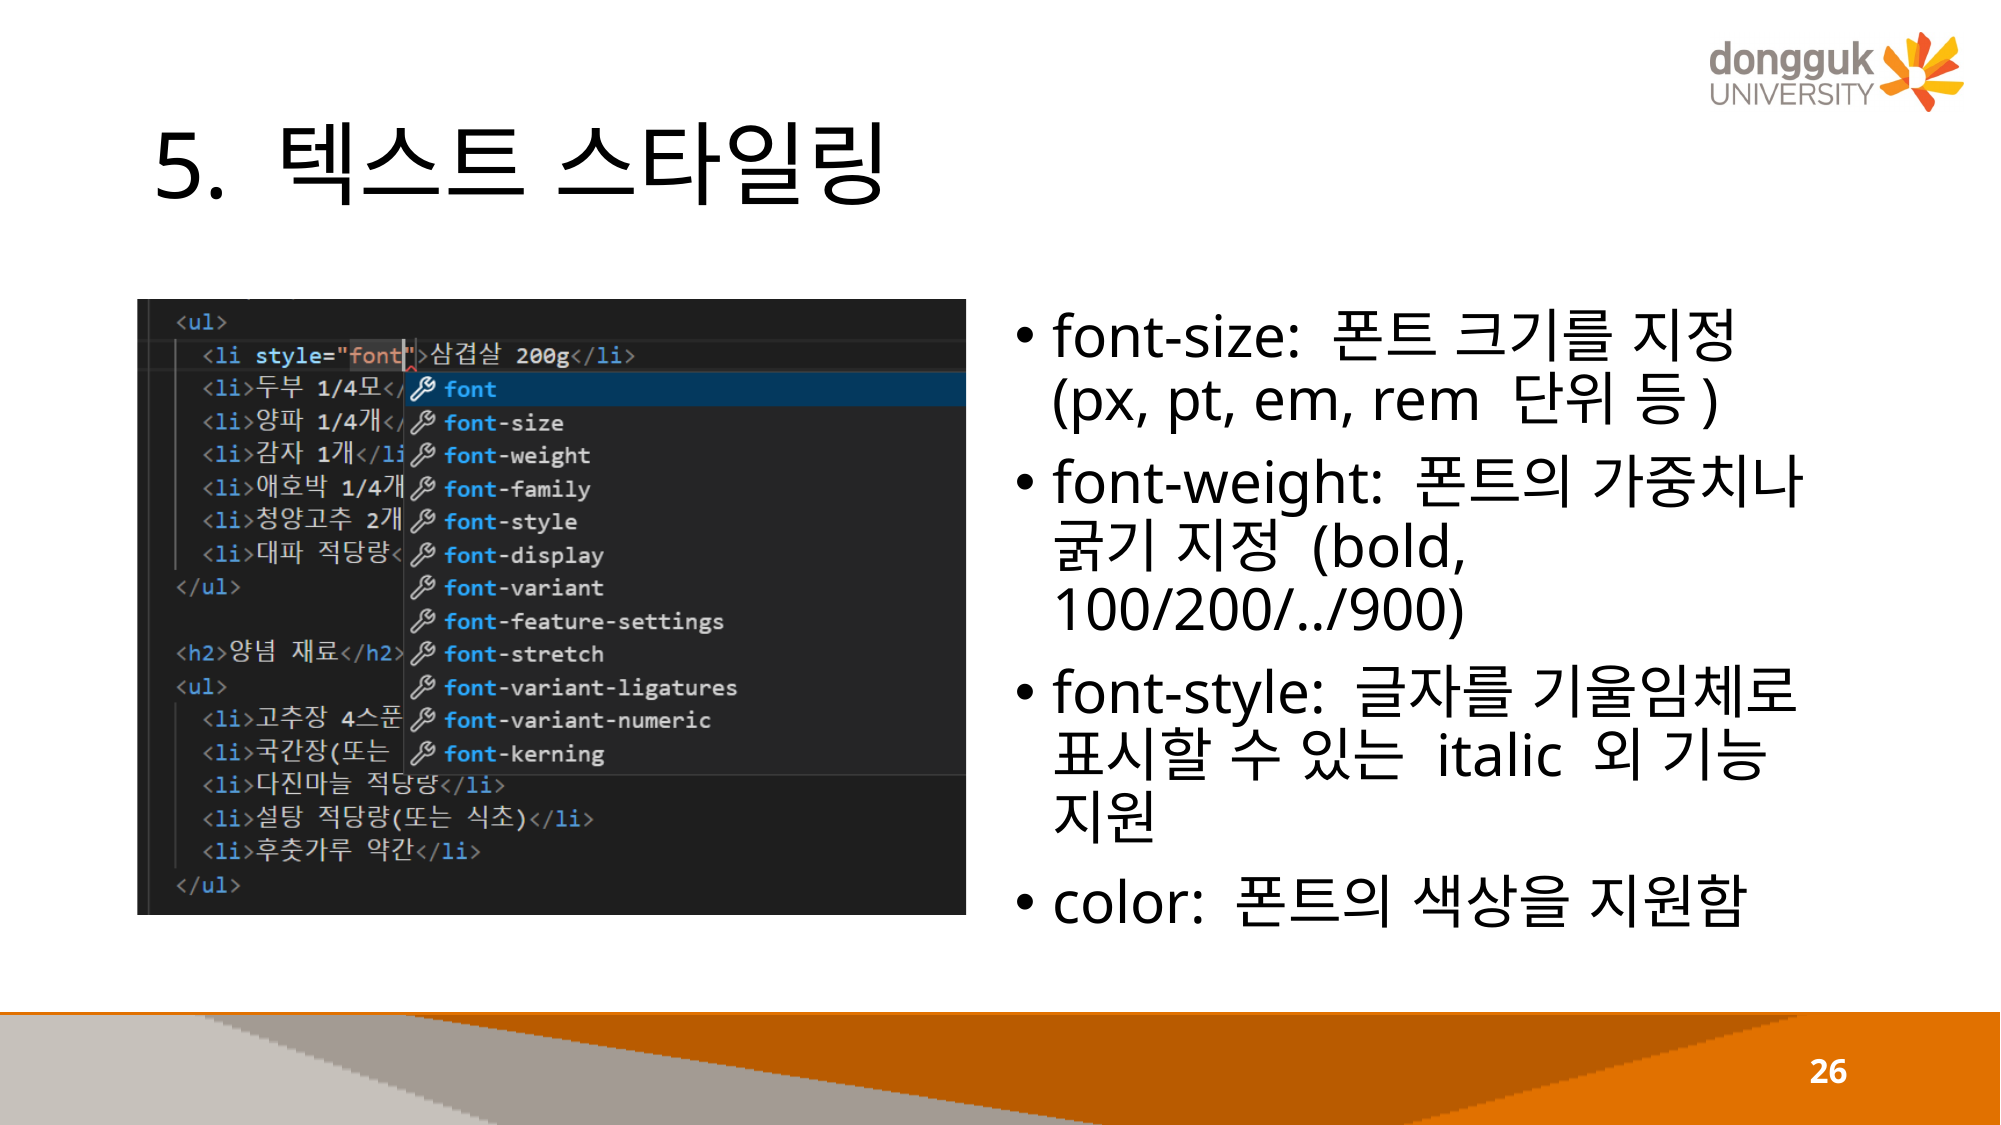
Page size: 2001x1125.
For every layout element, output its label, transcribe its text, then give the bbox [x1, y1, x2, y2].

picture [0, 1015, 2000, 1125]
picture [1710, 32, 1964, 112]
picture [137, 299, 967, 915]
slide_number 26 [1412, 1042, 1863, 1103]
title 5. 텍스트 스타일링 [137, 59, 1863, 278]
list font-size: 폰트 크기를 지정 (px, pt, em, rem 단위 등) font-weight: 폰트의 가중치나 굵기 지정 (bold, 100/200/../900) font-style: 글자를 기울임체로 표시할 수 있는 italic 외 기능 지원 color: 폰트의 색상을 지원함 [999, 299, 1863, 1014]
